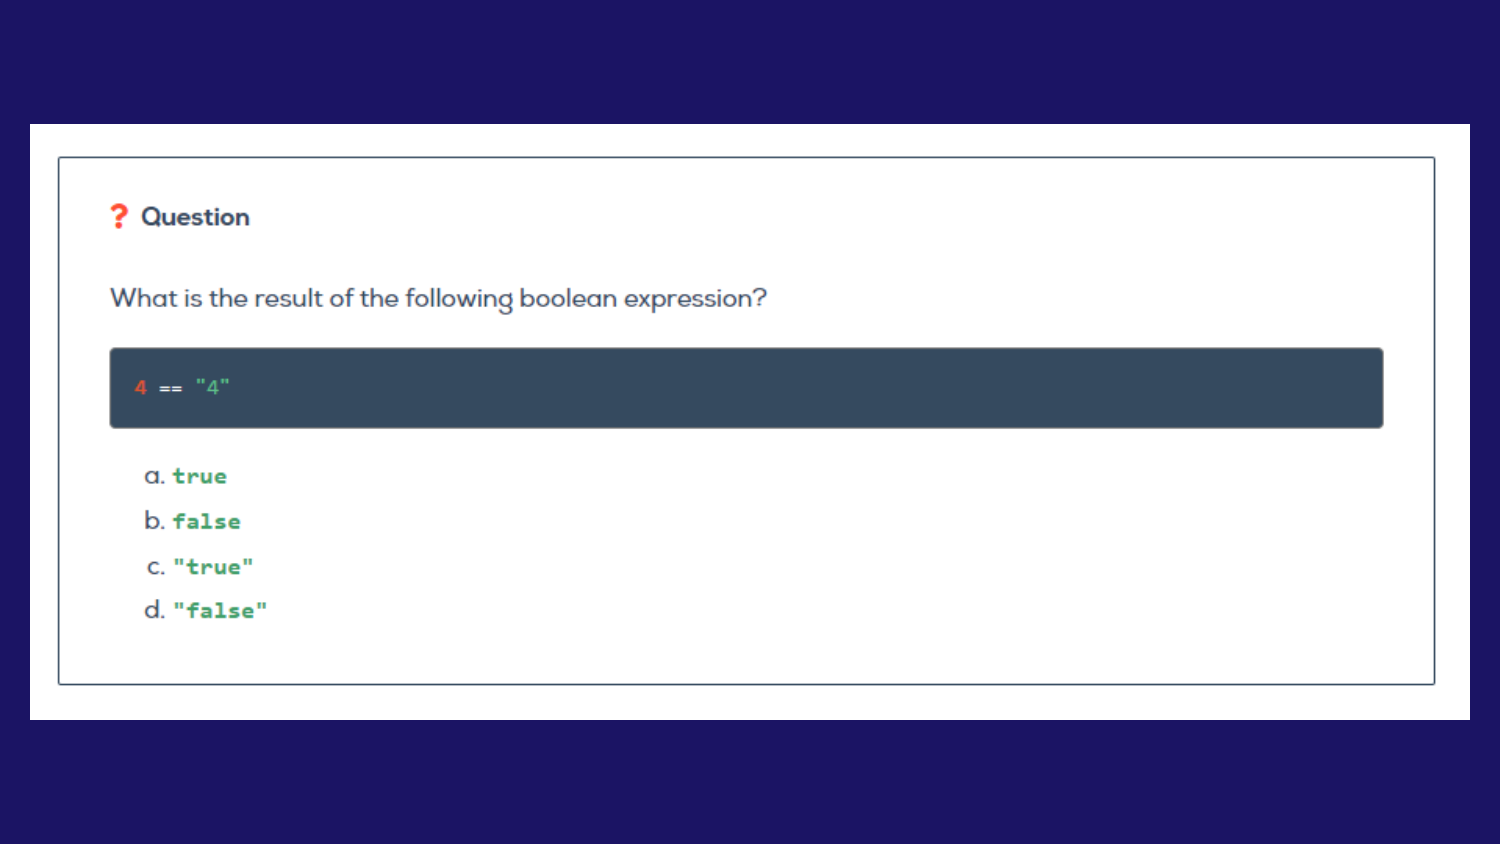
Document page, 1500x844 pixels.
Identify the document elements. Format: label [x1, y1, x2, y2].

picture [30, 123, 1470, 720]
